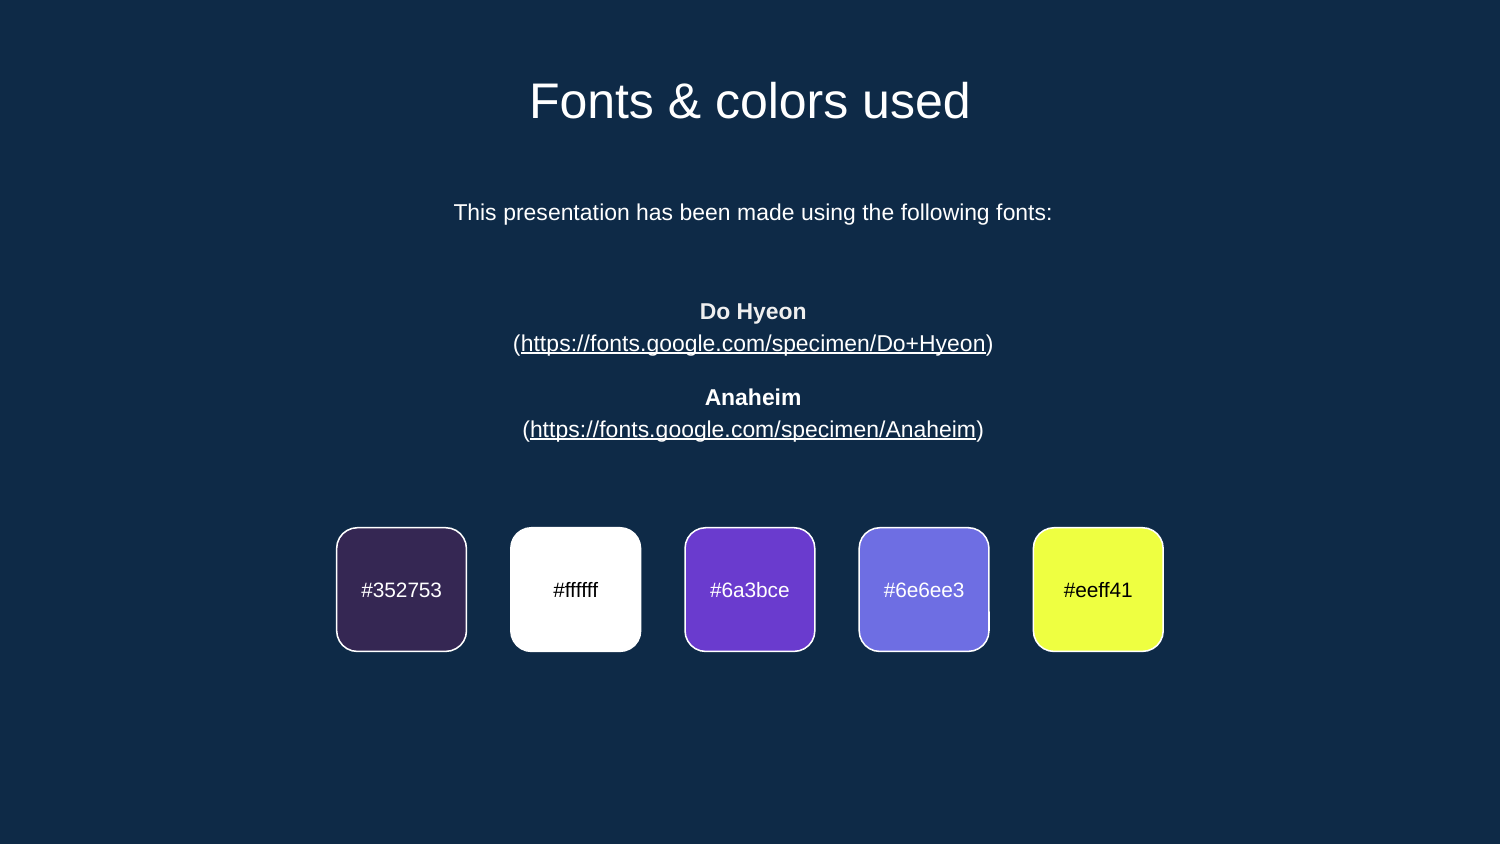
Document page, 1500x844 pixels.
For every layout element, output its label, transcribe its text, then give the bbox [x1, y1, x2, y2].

text_box #352753 [336, 553, 467, 626]
text_box [336, 626, 467, 652]
text_box #6a3bce [685, 553, 815, 626]
text_box #ffffff [510, 553, 641, 626]
text_box #eeff41 [1033, 553, 1164, 626]
text_box [336, 527, 467, 553]
text_box [510, 626, 641, 652]
text_box [685, 527, 815, 553]
text_box [859, 527, 989, 553]
title Fonts & colors used [171, 53, 1328, 133]
text_box [510, 527, 641, 553]
text_box [685, 626, 815, 652]
text_box #6e6ee3 [859, 553, 989, 626]
list Do Hyeon (https://fonts.google.com/specimen/Do+Hyeon) Anaheim (https://fonts.google.com/specimen/Anaheim) [175, 264, 1332, 470]
text_box [1033, 626, 1164, 652]
list This presentation has been made using the following fonts: [175, 178, 1332, 251]
text_box [1033, 527, 1164, 553]
text_box [859, 626, 989, 652]
